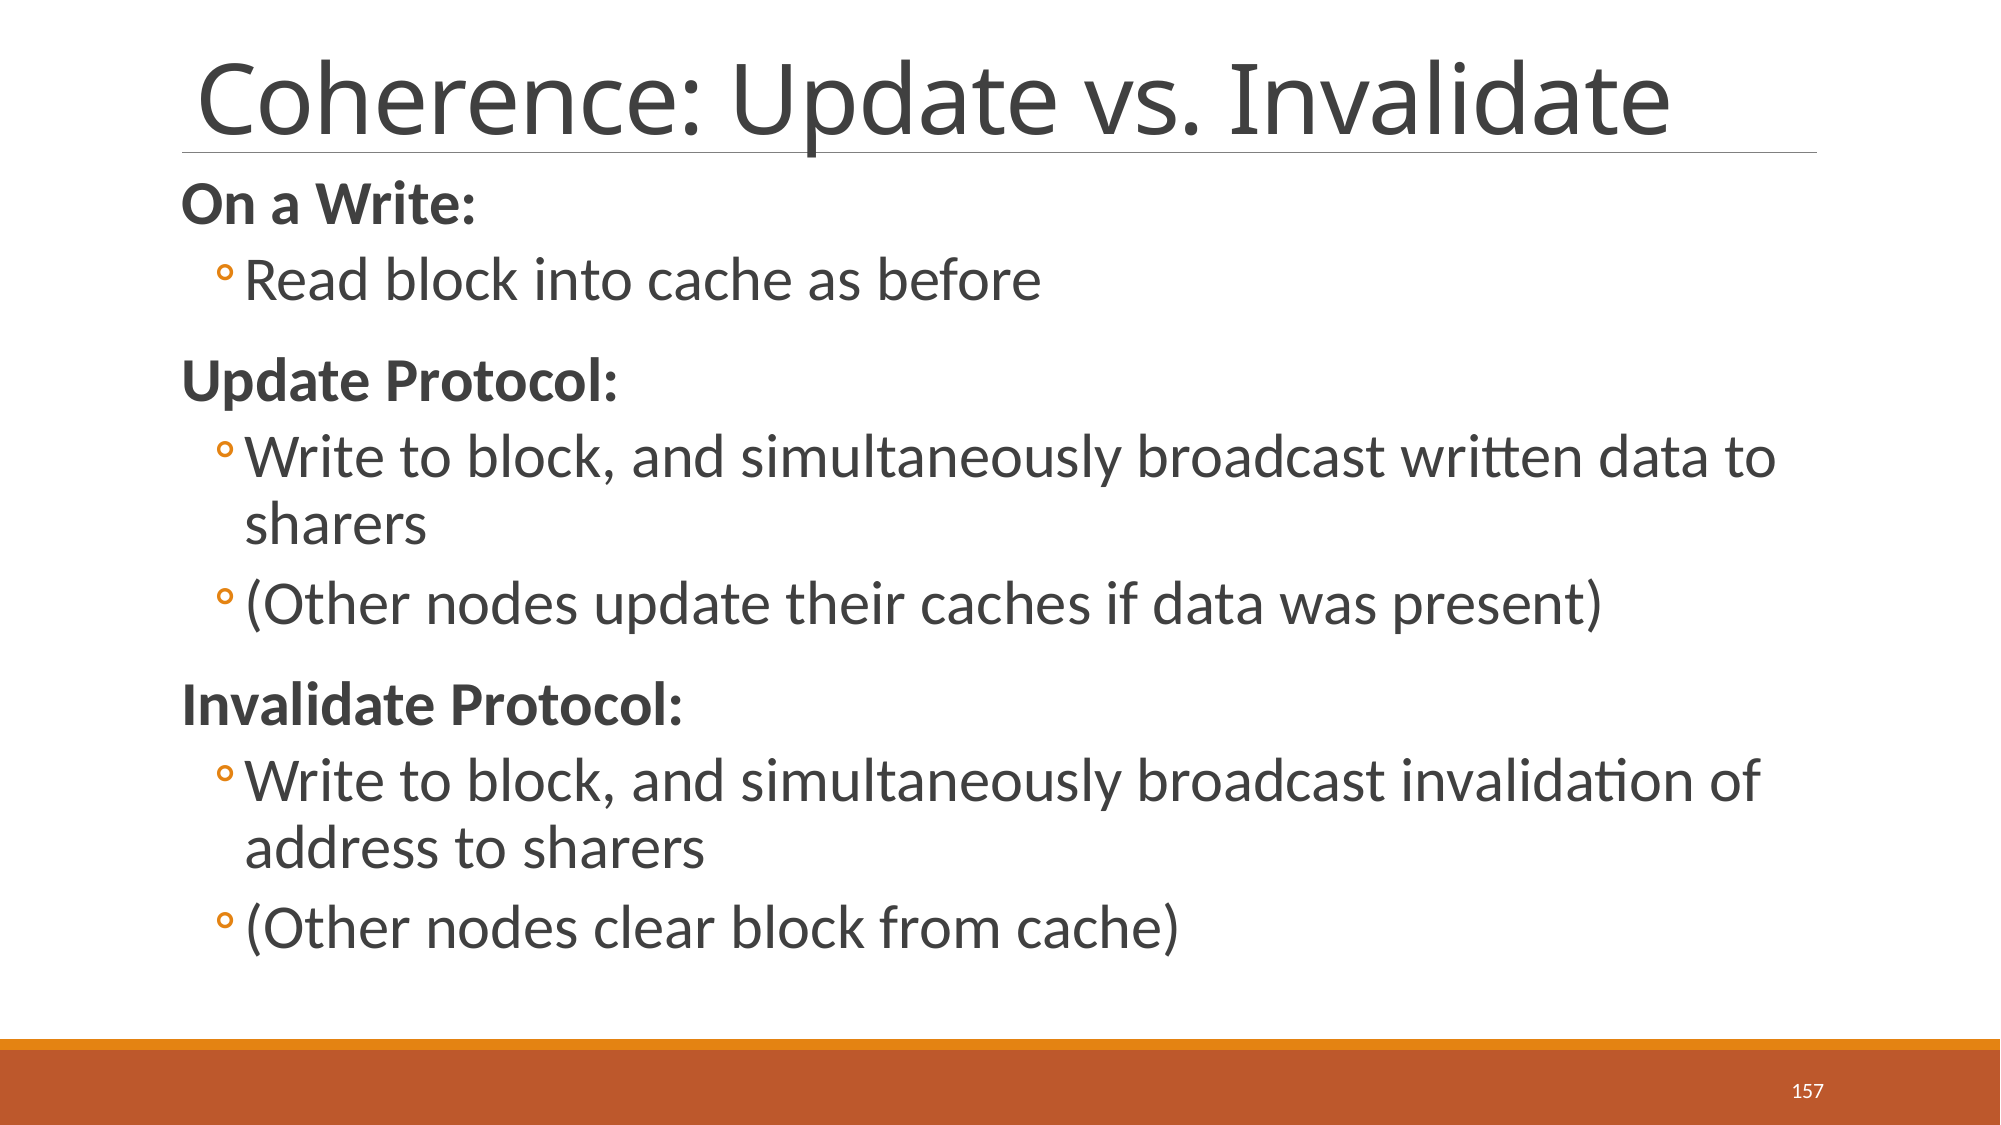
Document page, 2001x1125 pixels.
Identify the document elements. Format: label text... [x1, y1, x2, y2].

slide_number 157 [1624, 1059, 1840, 1120]
title Coherence: Update vs. Invalidate [180, 47, 1830, 163]
list On a Write: Read block into cache as before Update Protocol: Write to block, and simultaneously broadcast written data to sharers (Other nodes update their caches if data was present) Invalidate Protocol: Write to block, and simultaneously broadcast invalidation of address to sharers (Other nodes clear block from cache) [181, 163, 1820, 1016]
